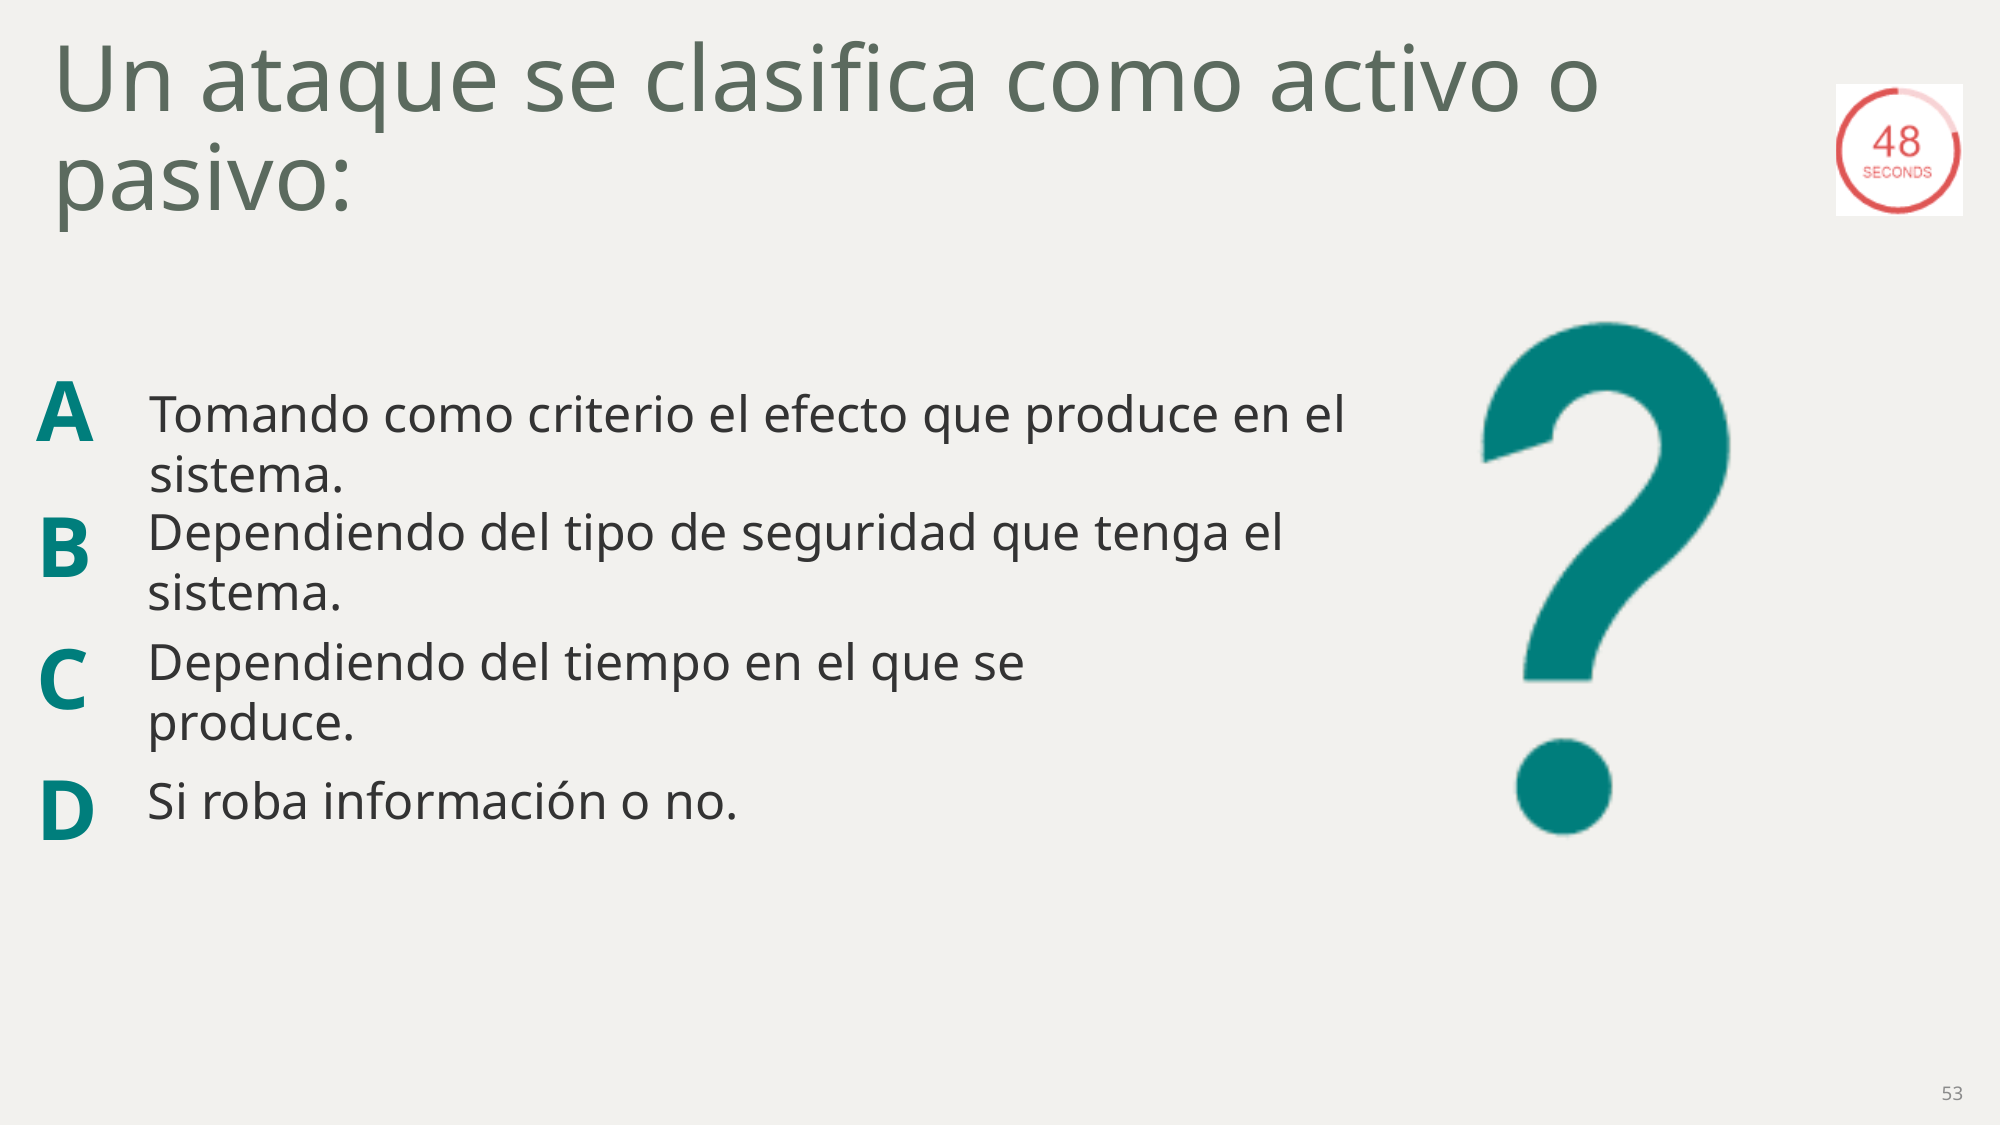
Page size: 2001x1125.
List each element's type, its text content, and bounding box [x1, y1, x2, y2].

title Un ataque se clasifica como activo o pasivo: [37, 20, 1863, 243]
slide_number 53 [1528, 1064, 1979, 1124]
picture [1272, 264, 1928, 920]
text_box D [21, 699, 110, 853]
text_box Tomando como criterio el efecto que produce en el sistema. [135, 314, 1272, 493]
text_box Dependiendo del tipo de seguridad que tenga el sistema. [132, 493, 1272, 628]
text_box Si roba información o no. [132, 761, 1231, 837]
text_box C [21, 569, 110, 699]
text_box B [21, 455, 110, 569]
text_box A [21, 301, 110, 455]
text_box Dependiendo del tiempo en el que se produce. [133, 622, 1229, 758]
picture [1836, 84, 1963, 216]
